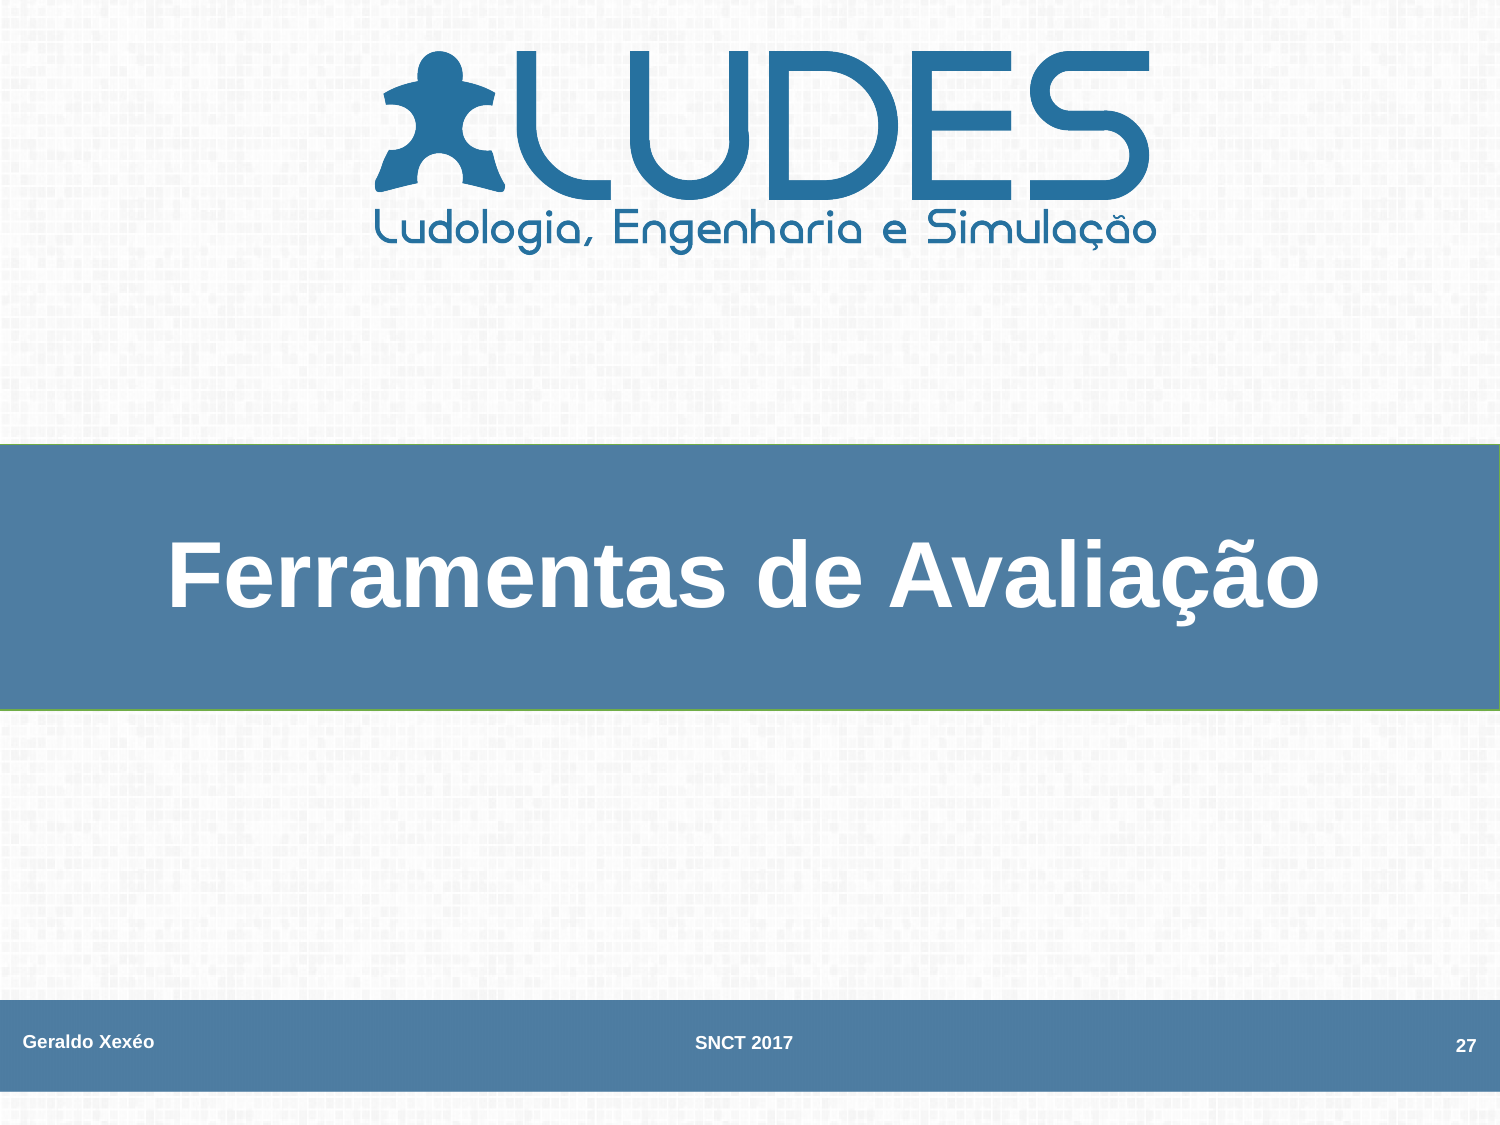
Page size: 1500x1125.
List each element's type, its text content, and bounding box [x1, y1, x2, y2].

slide_number Geraldo Xexéo [7, 1017, 203, 1066]
slide_number 27 [1297, 1021, 1492, 1069]
picture [0, 0, 1500, 444]
title Ferramentas de Avaliação [97, 444, 1392, 711]
footer SNCT 2017 [526, 1018, 962, 1066]
picture [0, 711, 1500, 1125]
